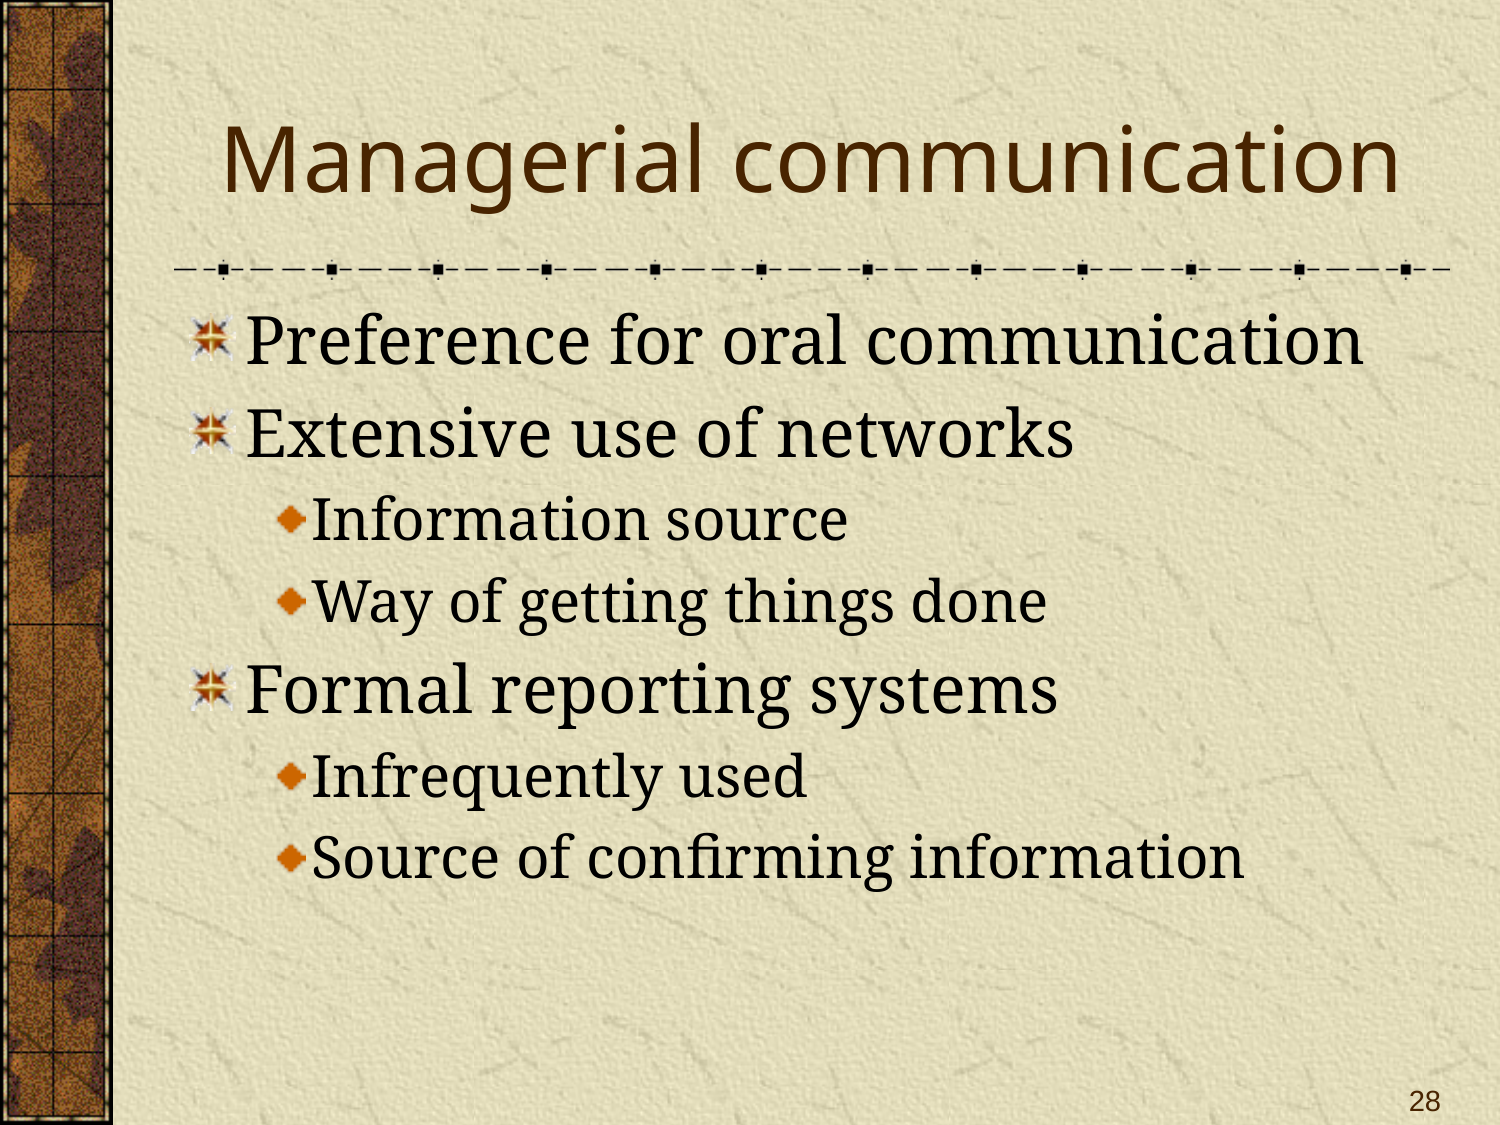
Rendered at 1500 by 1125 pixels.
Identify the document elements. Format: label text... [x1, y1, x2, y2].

slide_number 28 [1349, 1049, 1500, 1125]
title Managerial communication [174, 62, 1451, 251]
picture [0, 0, 1500, 1125]
list Preference for oral communication Extensive use of networks Information source Way of getting things done Formal reporting systems Infrequently used Source of confirming information [173, 289, 1449, 965]
